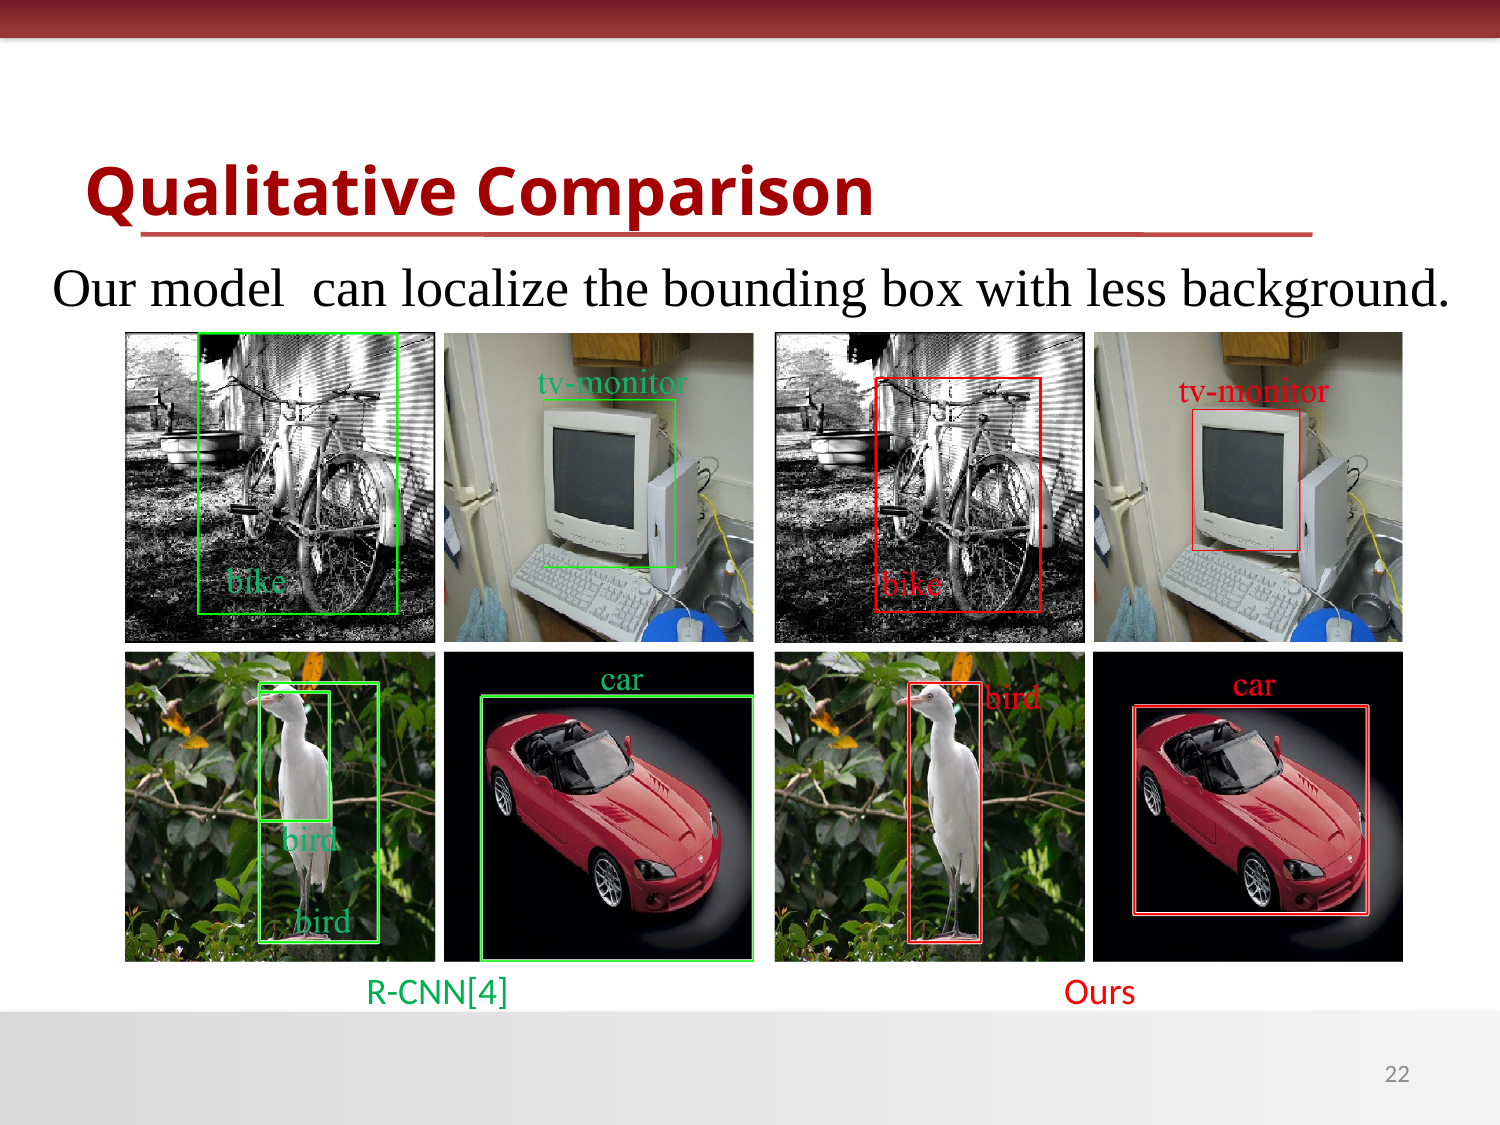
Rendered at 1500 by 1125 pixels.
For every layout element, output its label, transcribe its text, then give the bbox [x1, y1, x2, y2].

list Our model can localize the bounding box with less background. [37, 245, 1488, 988]
slide_number 22 [1074, 1042, 1425, 1103]
text_box R-CNN[4] [312, 972, 563, 1020]
picture [124, 332, 1403, 963]
text_box Ours [975, 972, 1225, 1020]
text_box Qualitative Comparison [70, 141, 1450, 237]
